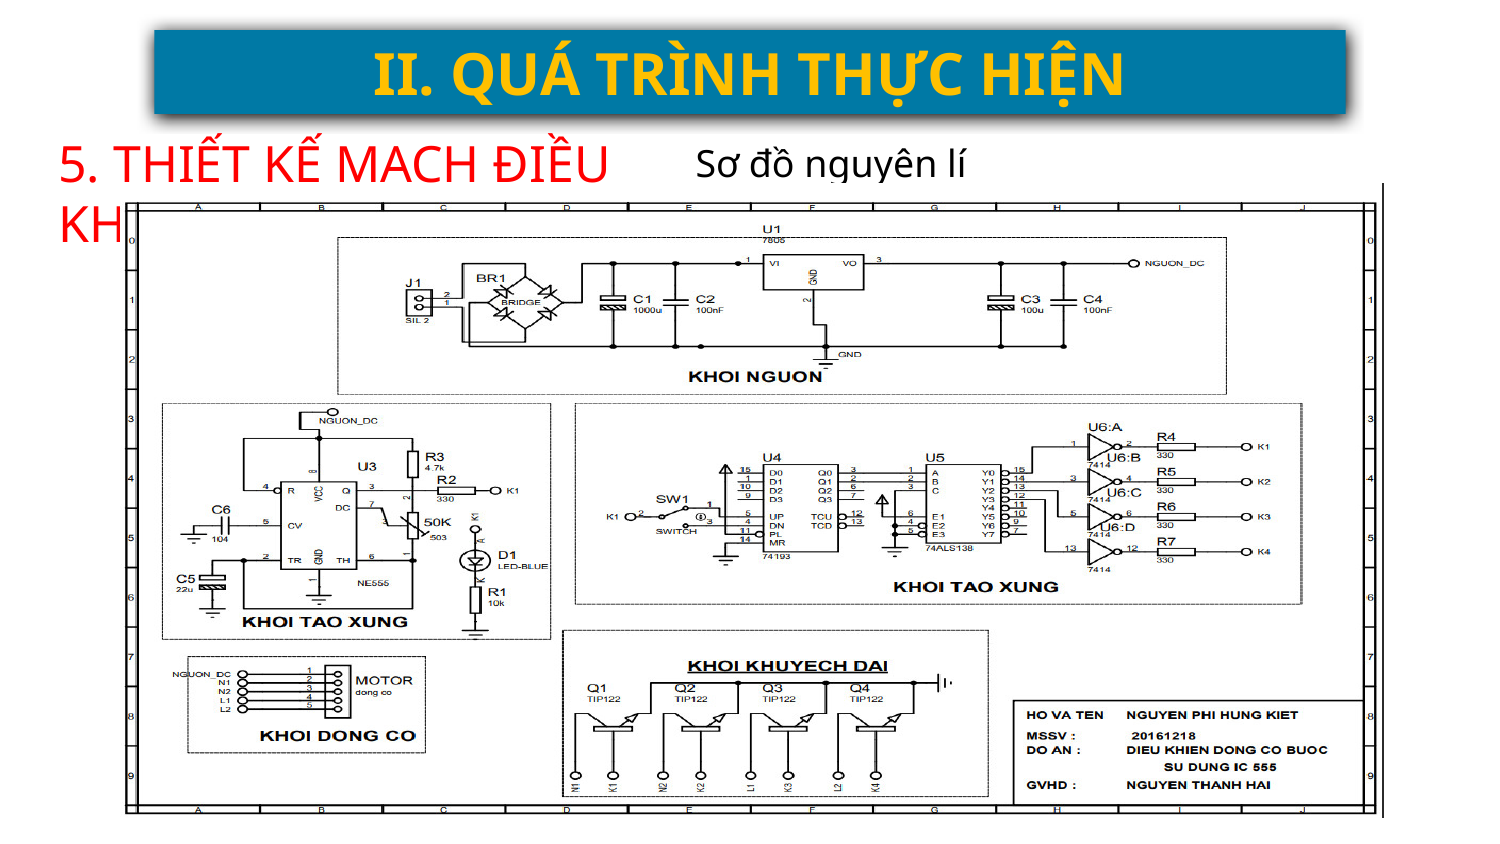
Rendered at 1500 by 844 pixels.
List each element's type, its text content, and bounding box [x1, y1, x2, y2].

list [120, 183, 1384, 819]
text_box II. QUÁ TRÌNH THỰC HIỆN [154, 30, 1346, 114]
text_box 5. THIẾT KẾ MẠCH ĐIỀU KHIỂN [43, 125, 788, 261]
text_box Sơ đồ nguyên lí [680, 132, 1127, 183]
